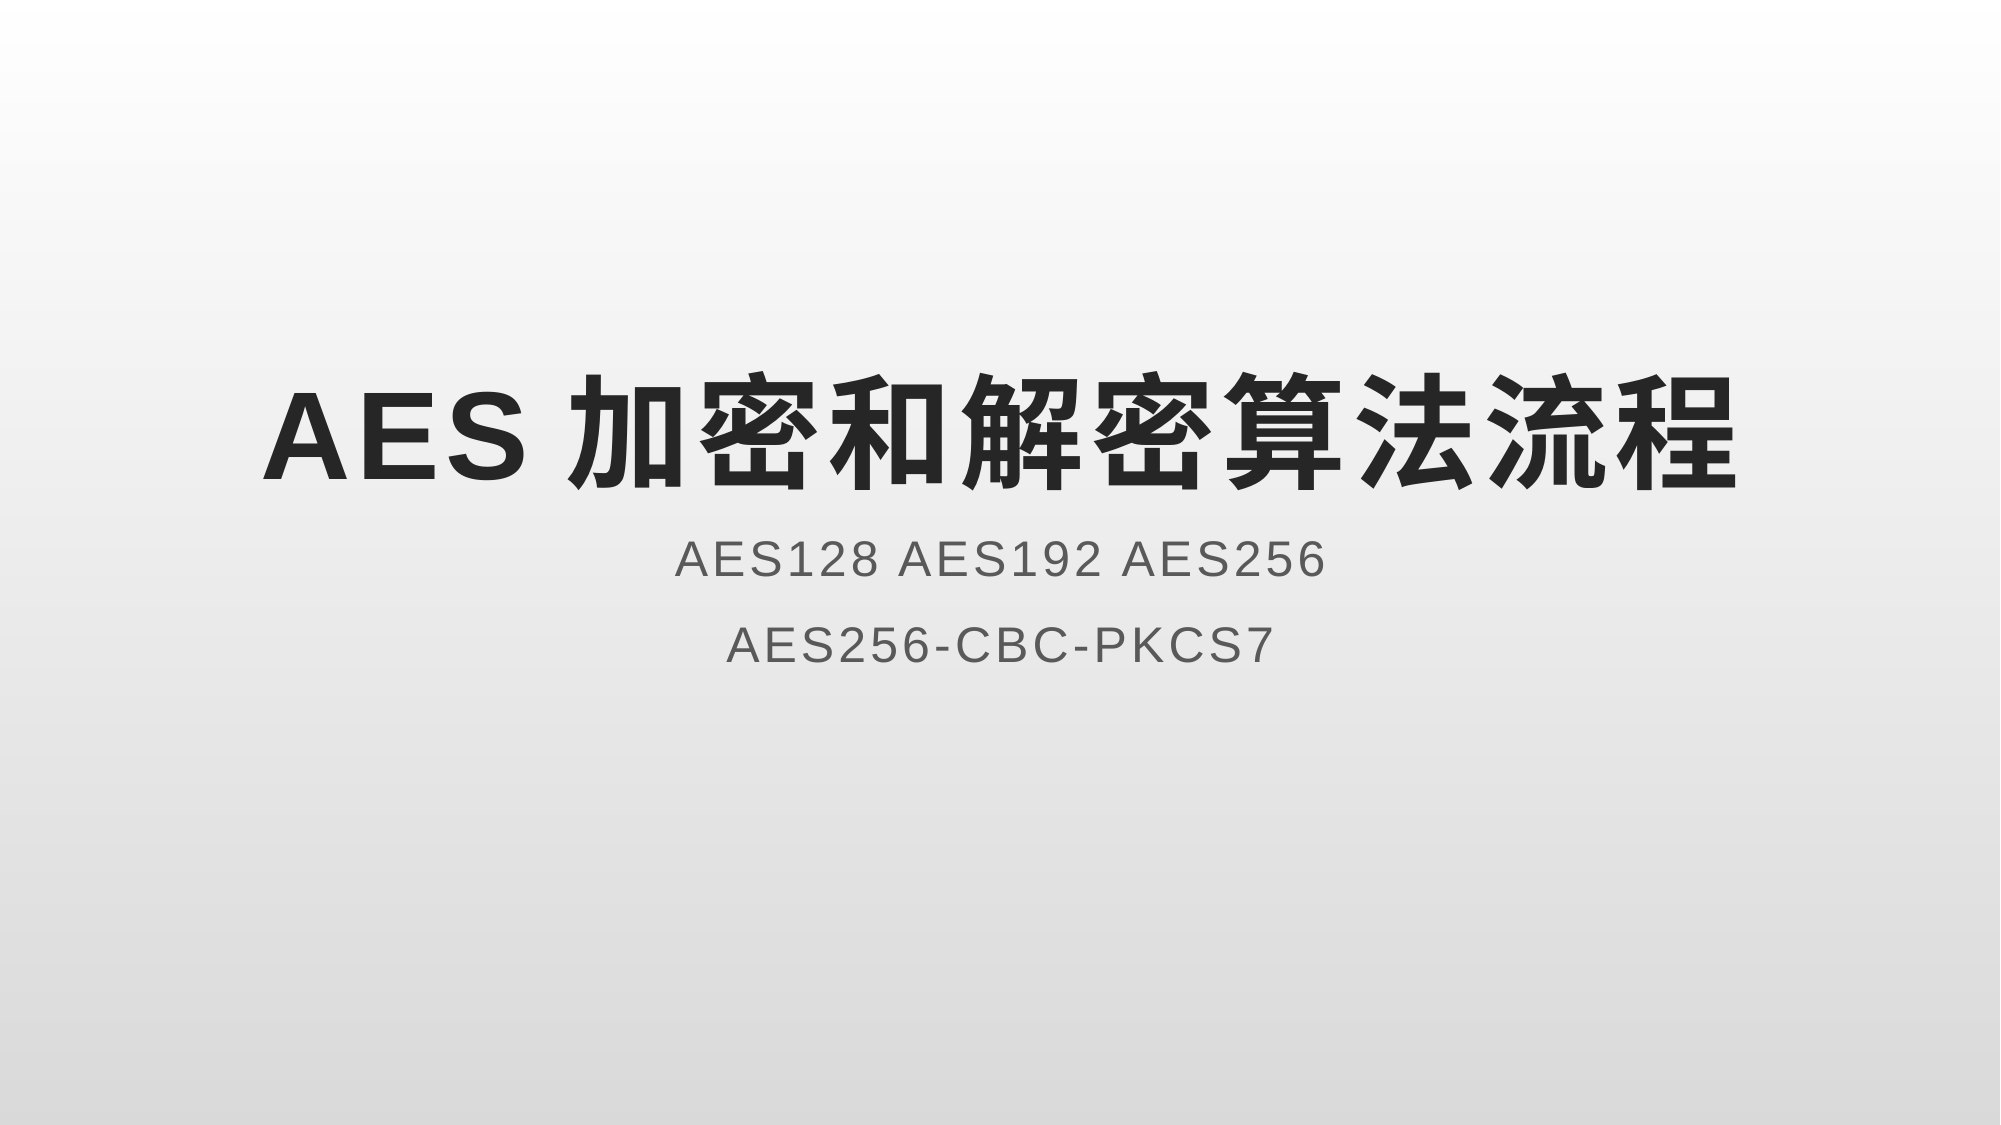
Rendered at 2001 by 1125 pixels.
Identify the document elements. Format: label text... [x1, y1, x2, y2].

subtitle AES128 AES192 AES256 AES256-CBC-PKCS7 [196, 512, 1805, 716]
title AES加密和解密算法流程 [196, 149, 1805, 512]
